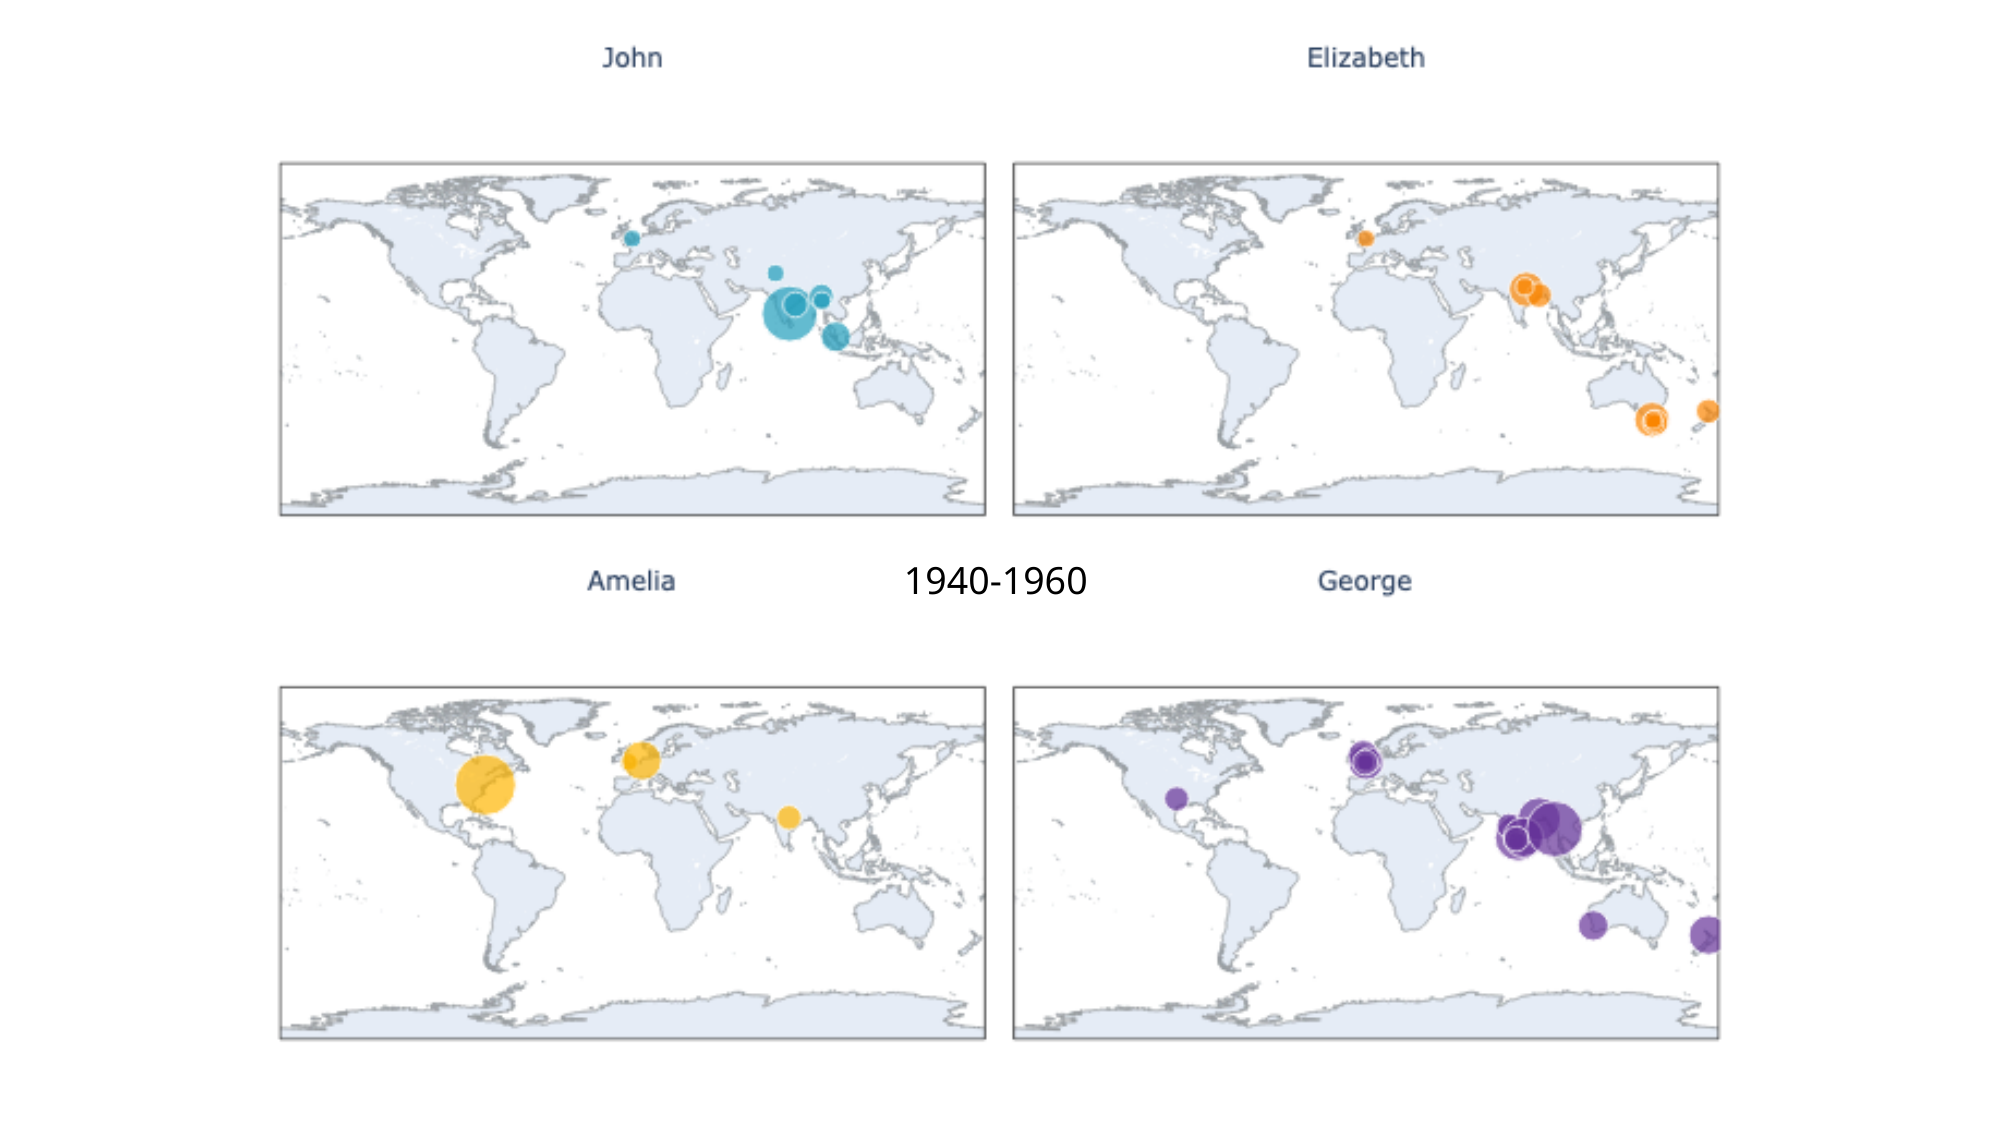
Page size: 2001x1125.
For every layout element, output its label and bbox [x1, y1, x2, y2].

picture [237, 35, 1763, 1125]
